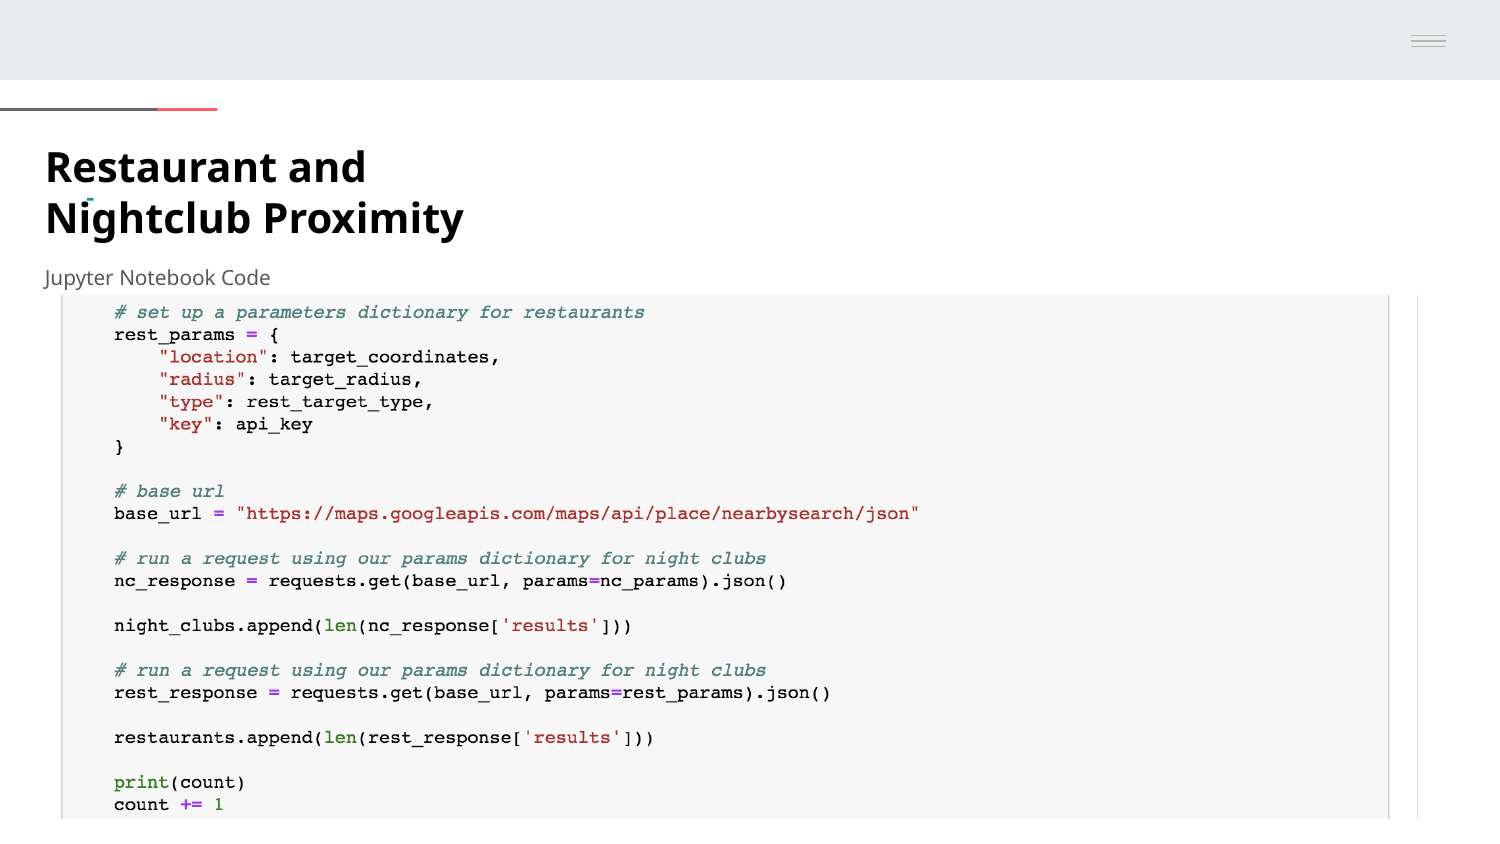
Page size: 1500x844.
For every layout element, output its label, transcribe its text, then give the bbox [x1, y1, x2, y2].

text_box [45, 105, 169, 114]
title Restaurant and Nightclub Proximity [29, 126, 489, 294]
picture [24, 295, 1418, 819]
list Jupyter Notebook Code Snippet [29, 246, 354, 294]
